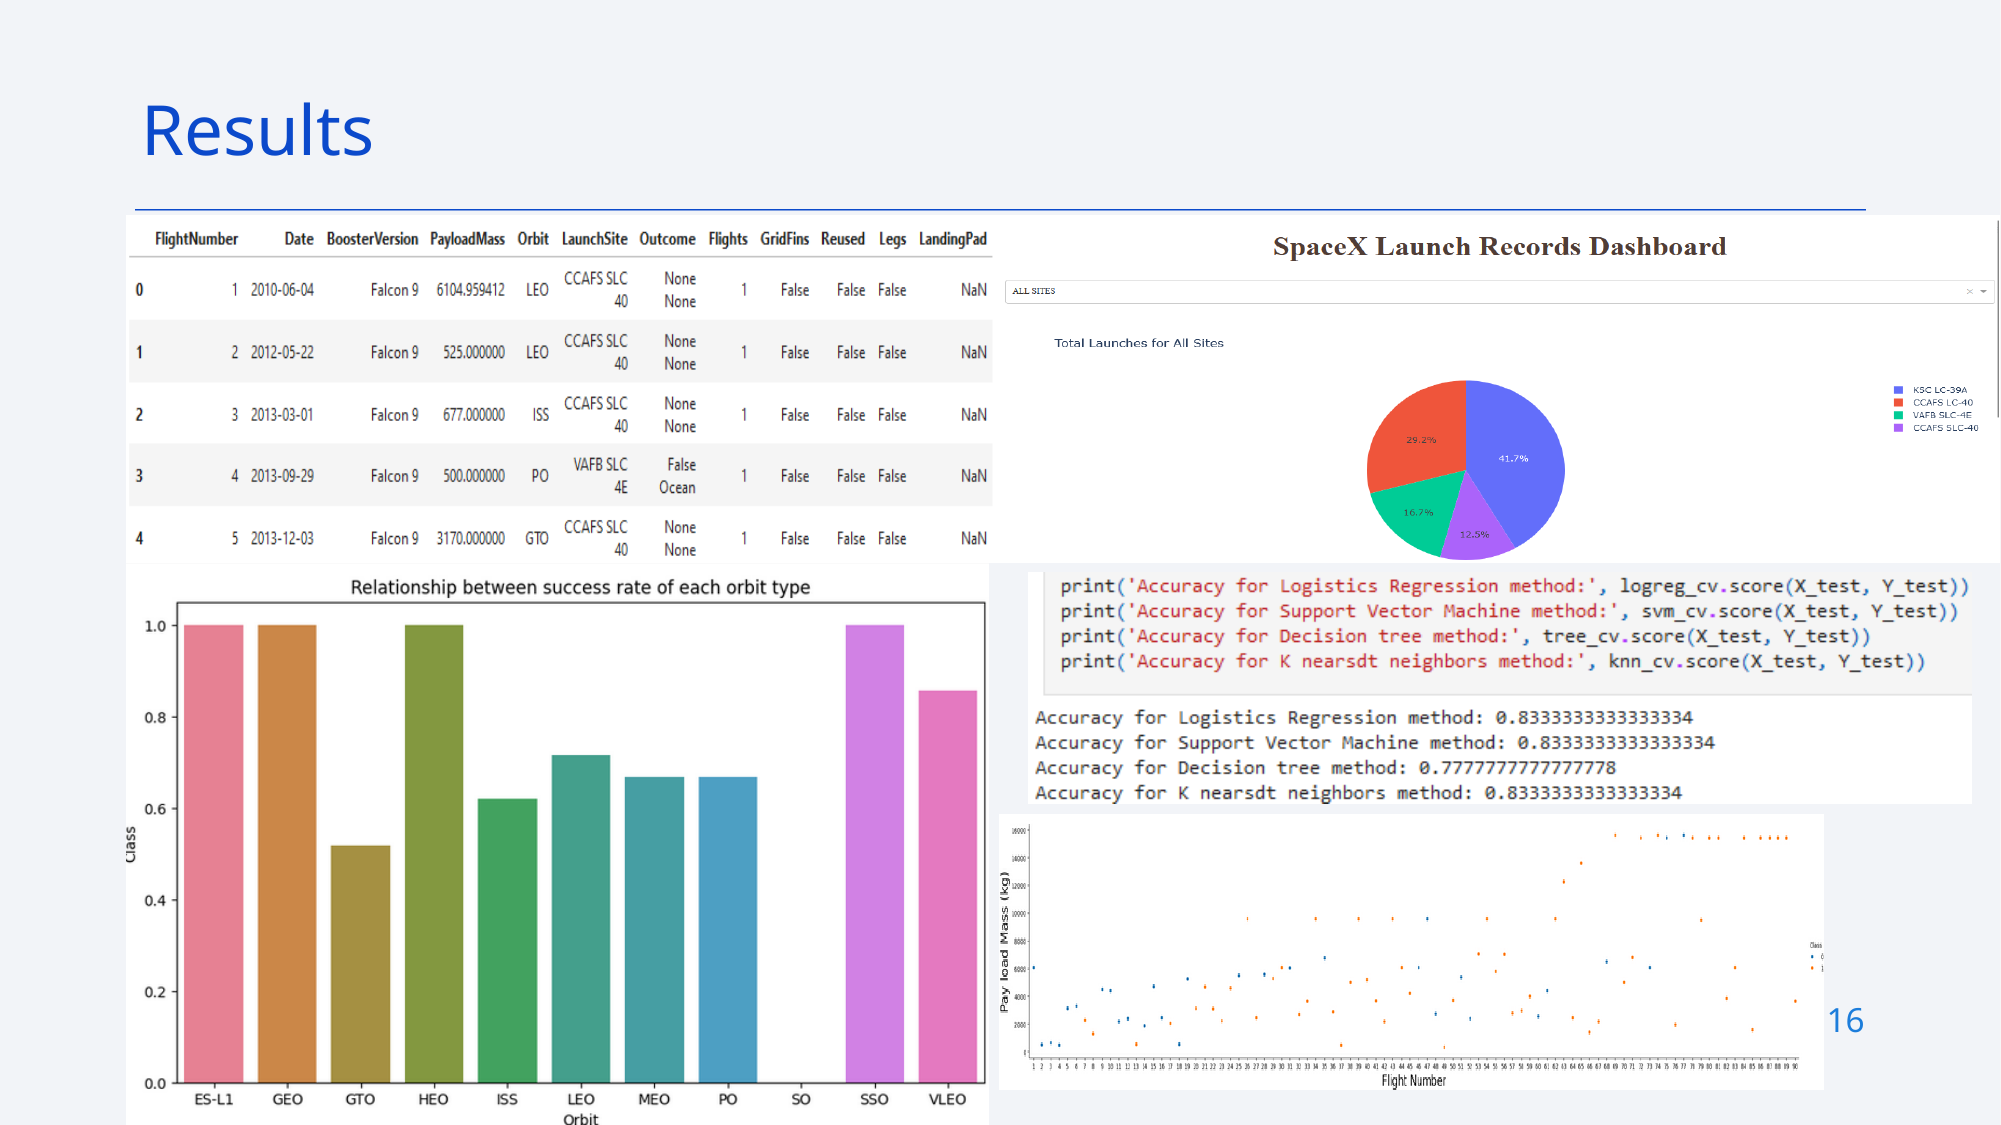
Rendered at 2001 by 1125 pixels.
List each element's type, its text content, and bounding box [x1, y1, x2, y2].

picture [0, 0, 2001, 1125]
text_box Results [126, 88, 1852, 179]
slide_number 16 [1824, 988, 1880, 1055]
